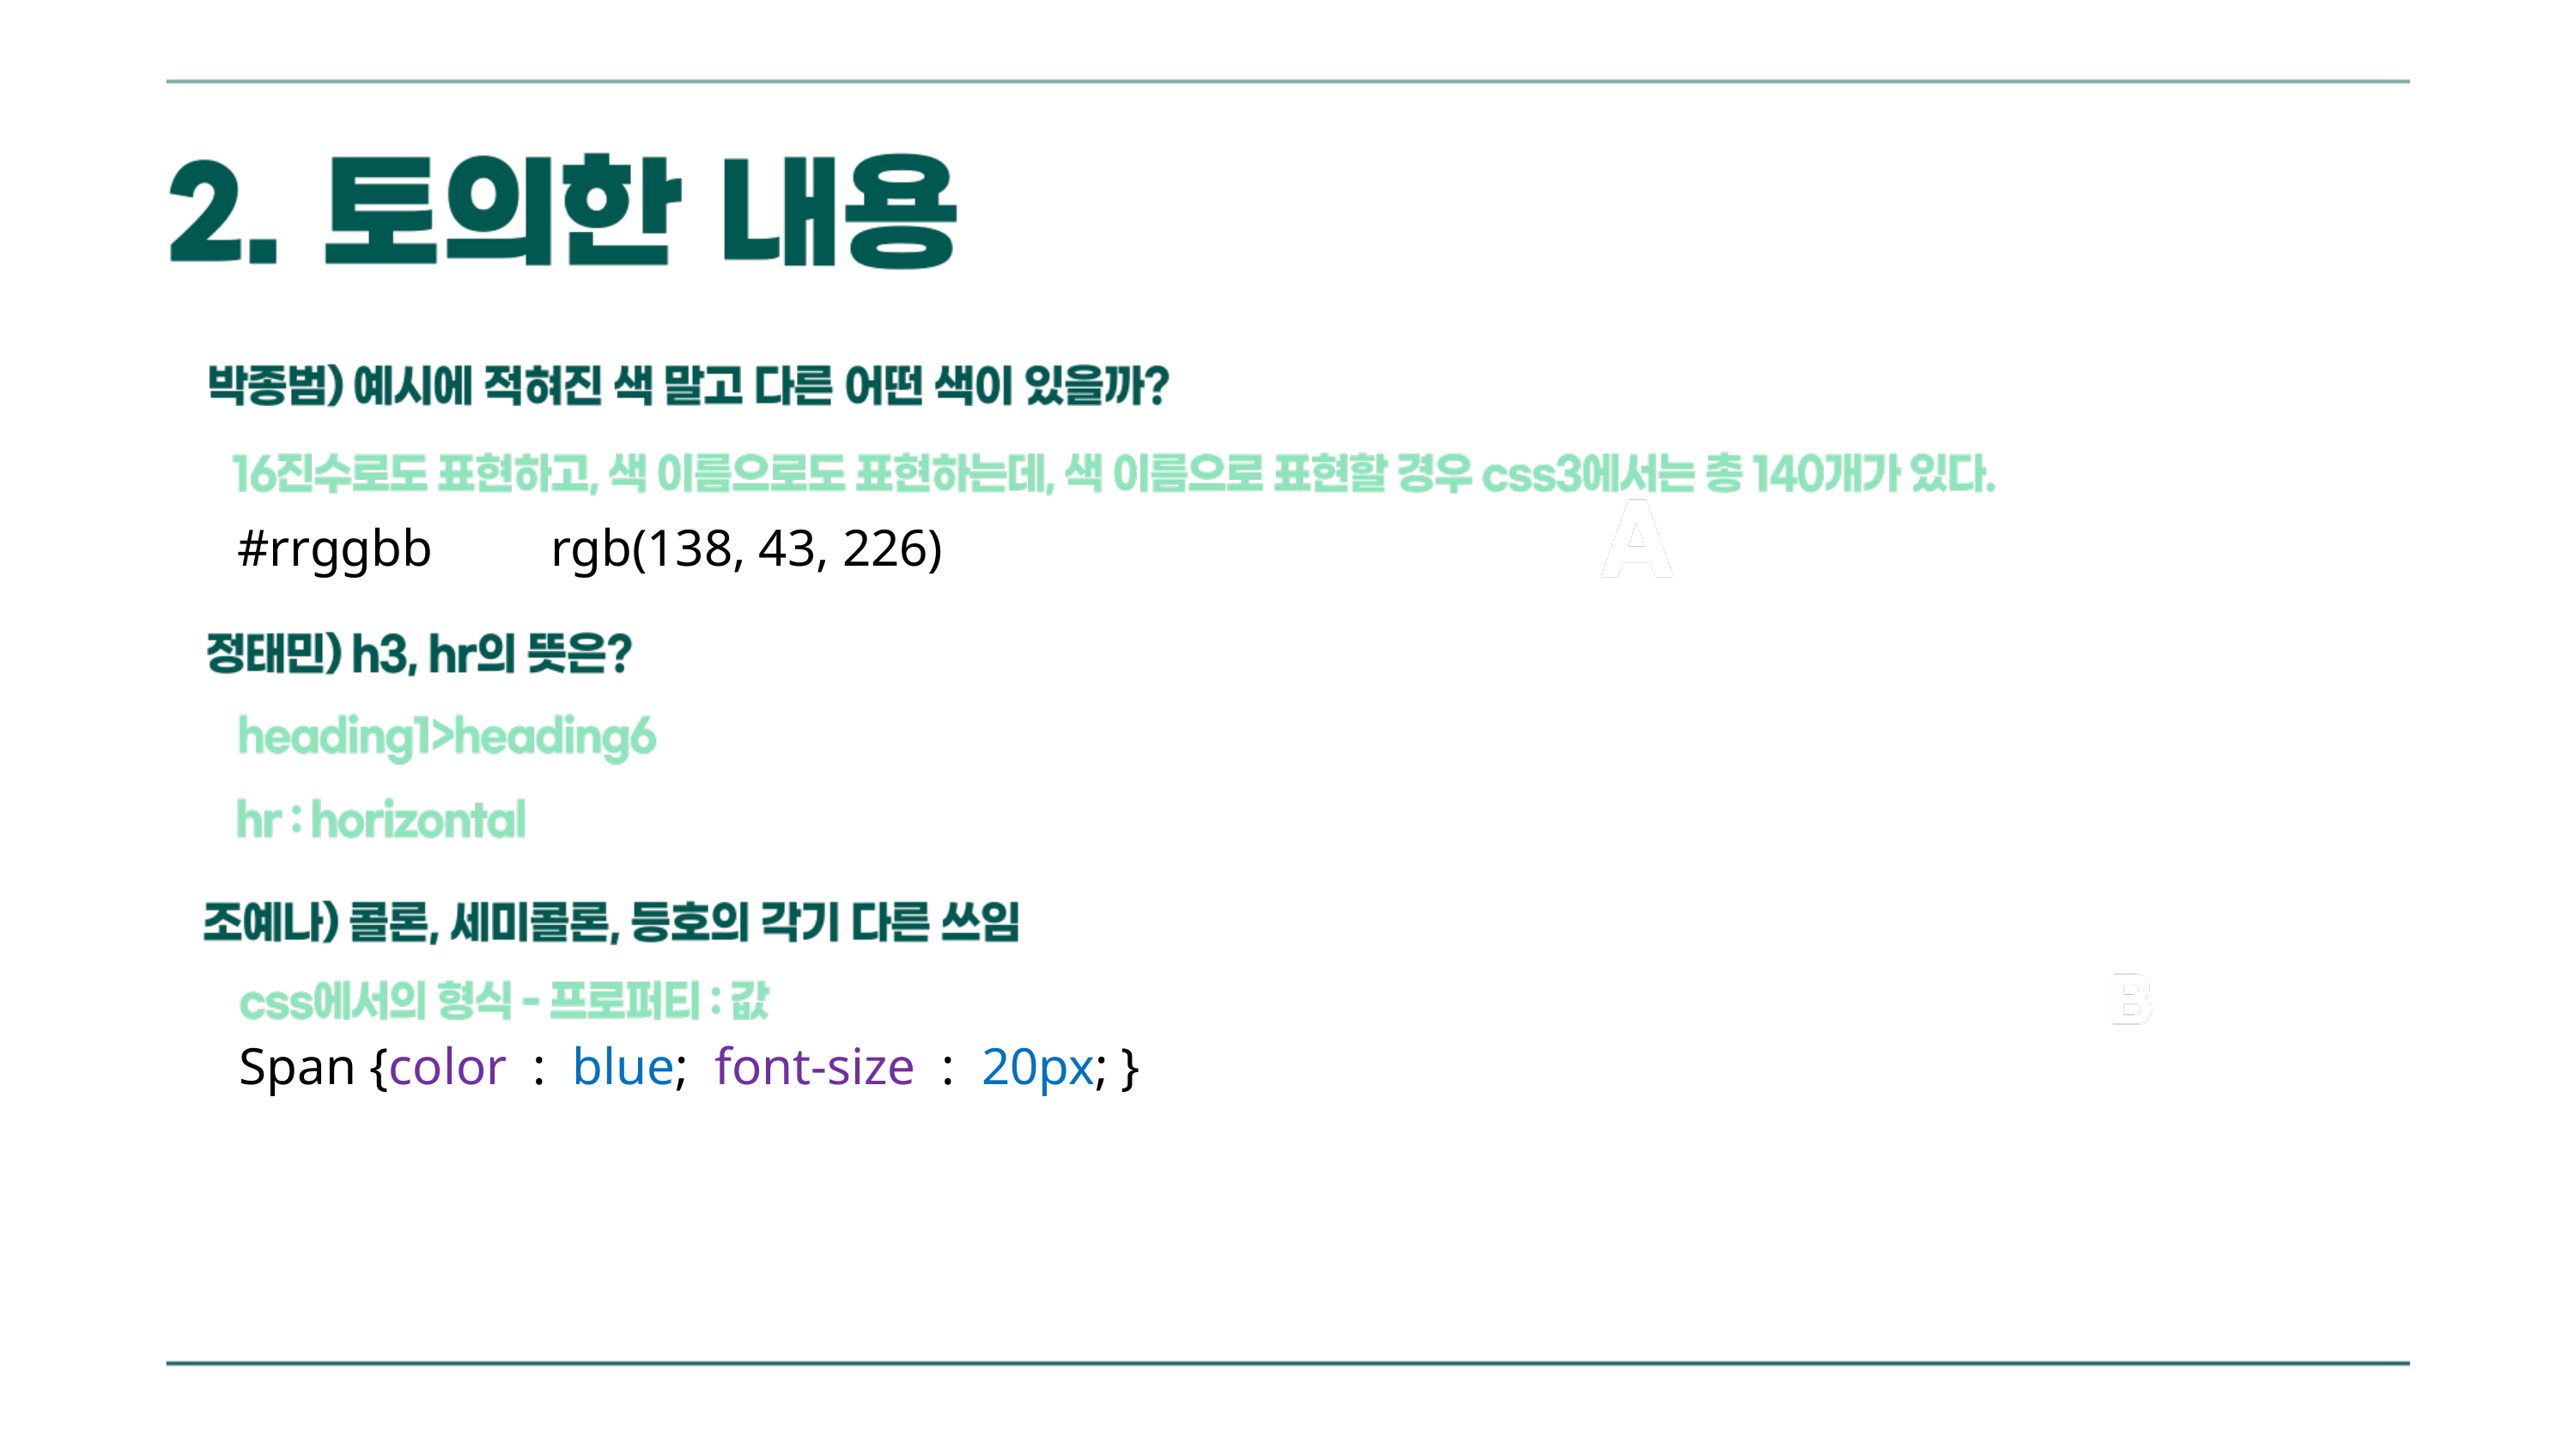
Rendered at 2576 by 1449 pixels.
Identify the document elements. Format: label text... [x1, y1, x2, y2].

picture [180, 885, 1043, 1055]
picture [0, 616, 677, 874]
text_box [166, 1358, 2410, 1370]
picture [145, 102, 2017, 670]
text_box #rrggbb rgb(138, 43, 226) [224, 535, 1519, 583]
picture [2048, 953, 2183, 1085]
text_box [166, 76, 2410, 88]
text_box Span {color : blue; font-size : 20px; } [227, 1028, 1591, 1101]
